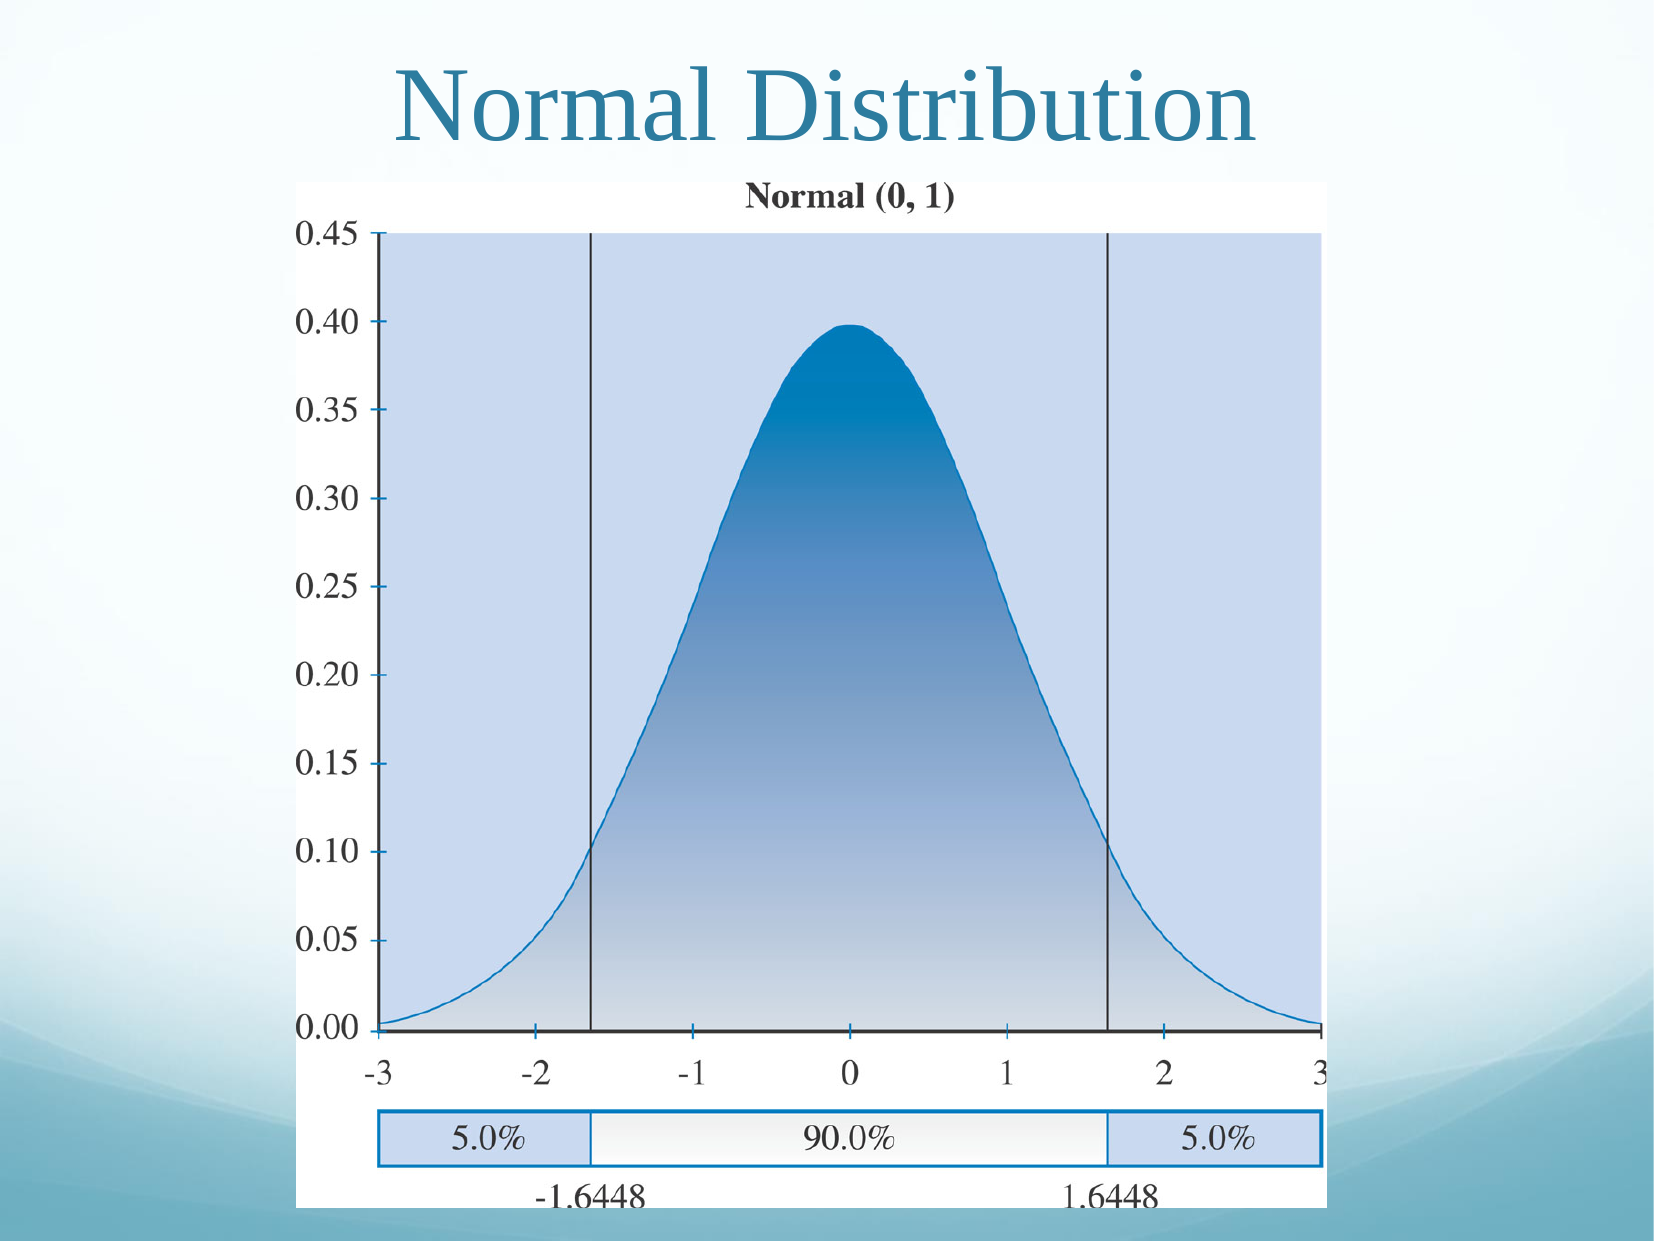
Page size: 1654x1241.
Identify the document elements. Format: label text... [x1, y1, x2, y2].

title Normal Distribution [99, 0, 1554, 170]
picture [0, 0, 1654, 1241]
